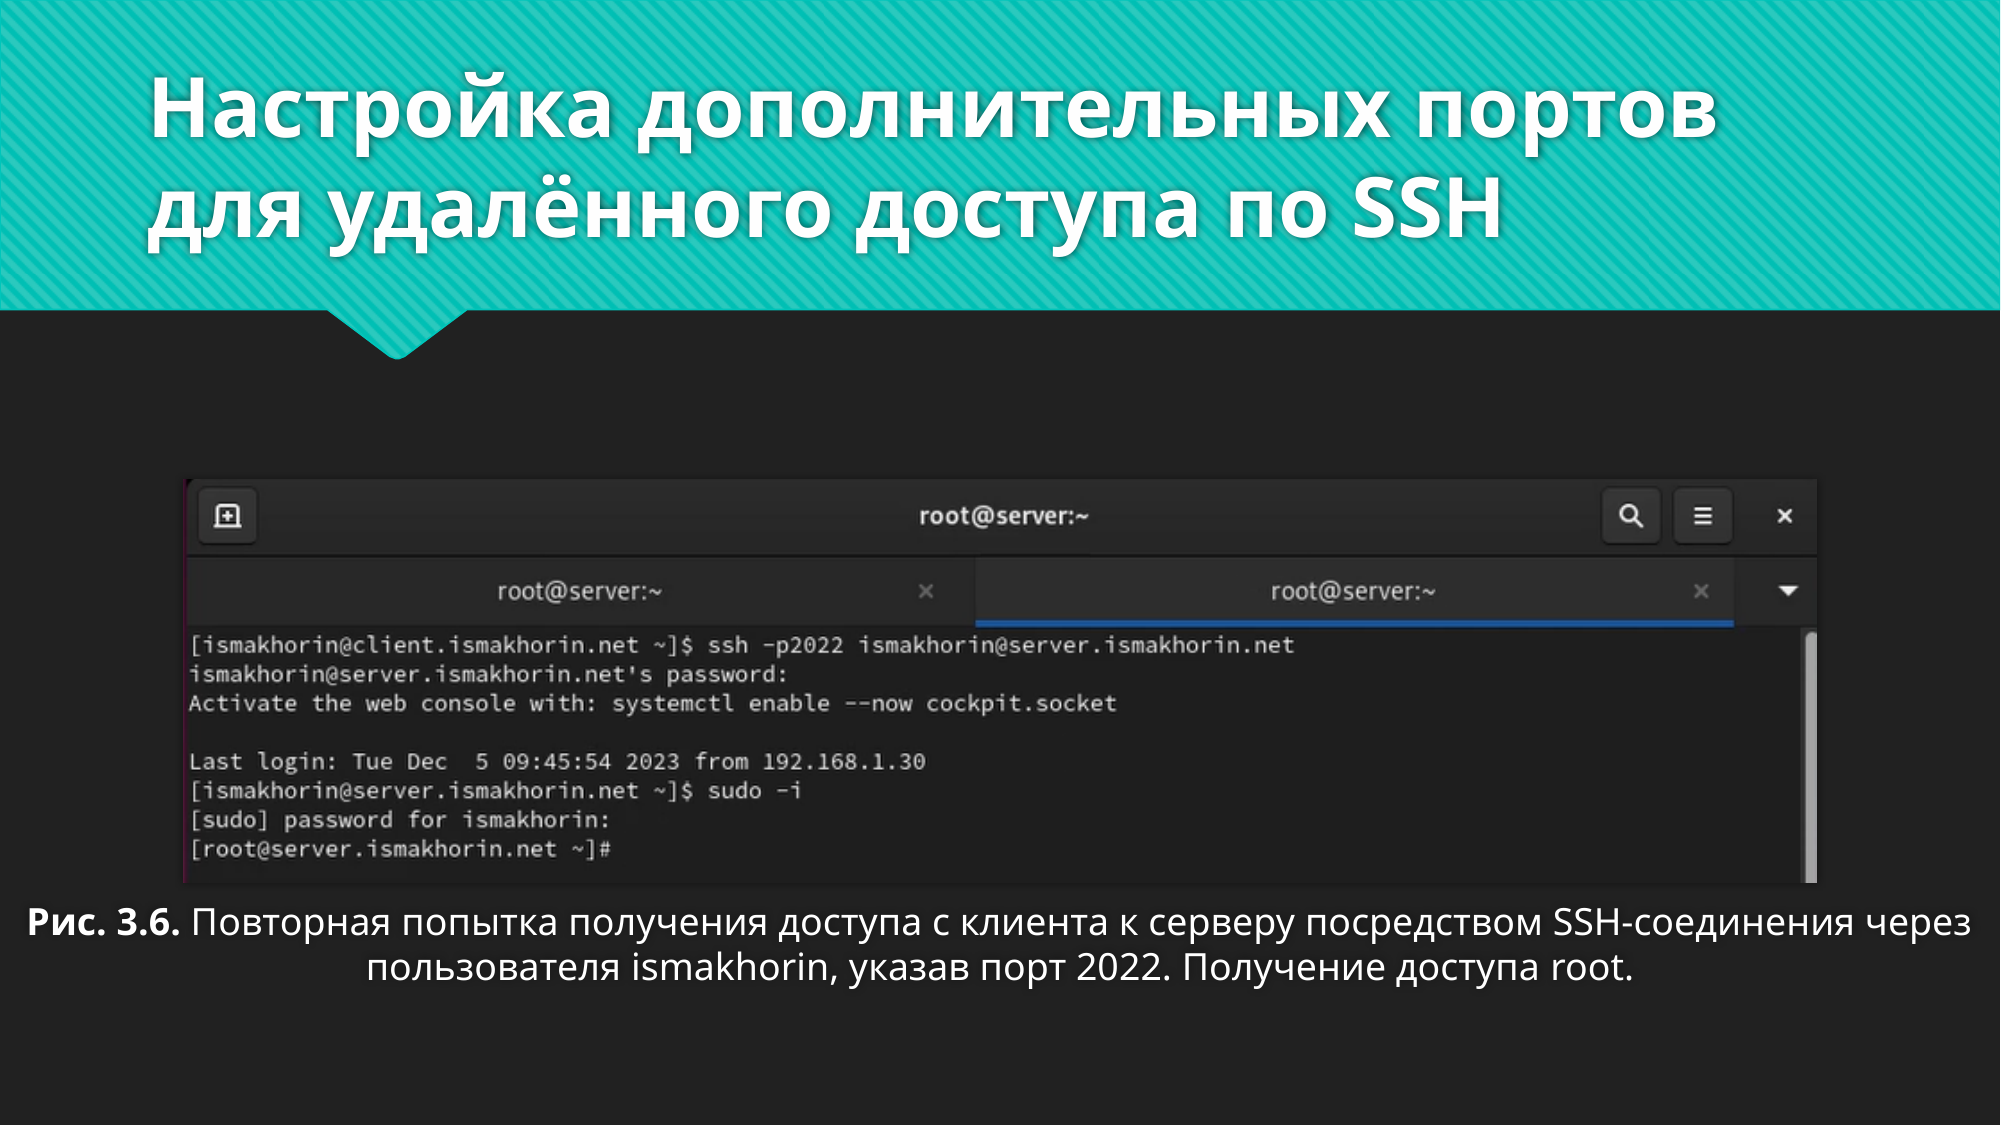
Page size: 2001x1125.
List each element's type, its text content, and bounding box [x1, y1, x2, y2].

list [182, 479, 1817, 883]
title Настройка дополнительных портов для удалённого доступа по SSH [132, 102, 1868, 262]
text_box Рис. 3.6. Повторная попытка получения доступа с клиента к серверу посредством SSH-соединения через пользователя ismakhorin, указав порт 2022. Получение доступа root. [0, 843, 2000, 1043]
